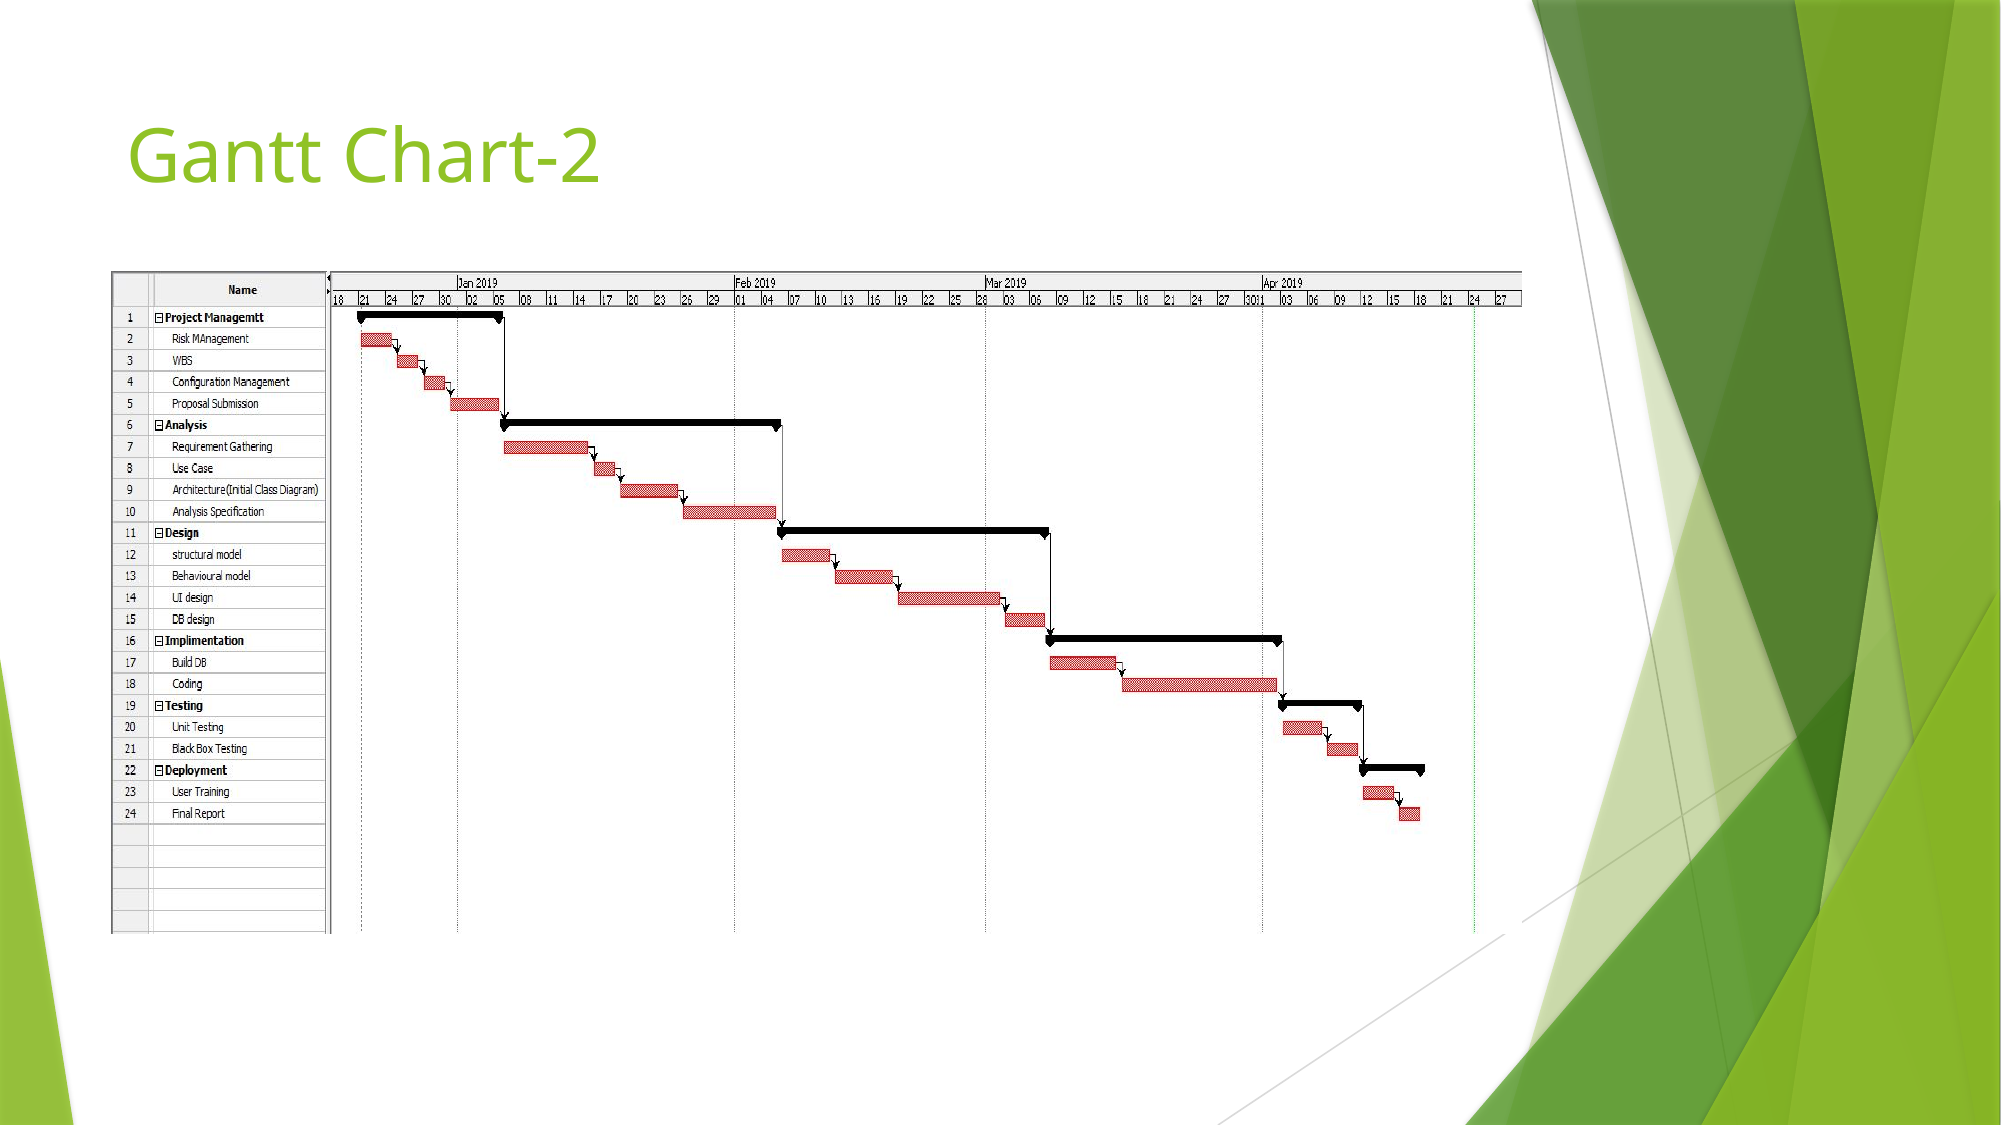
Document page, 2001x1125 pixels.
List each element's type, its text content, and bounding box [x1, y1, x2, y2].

title Gantt Chart-2 [111, 99, 1522, 271]
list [110, 271, 1522, 935]
